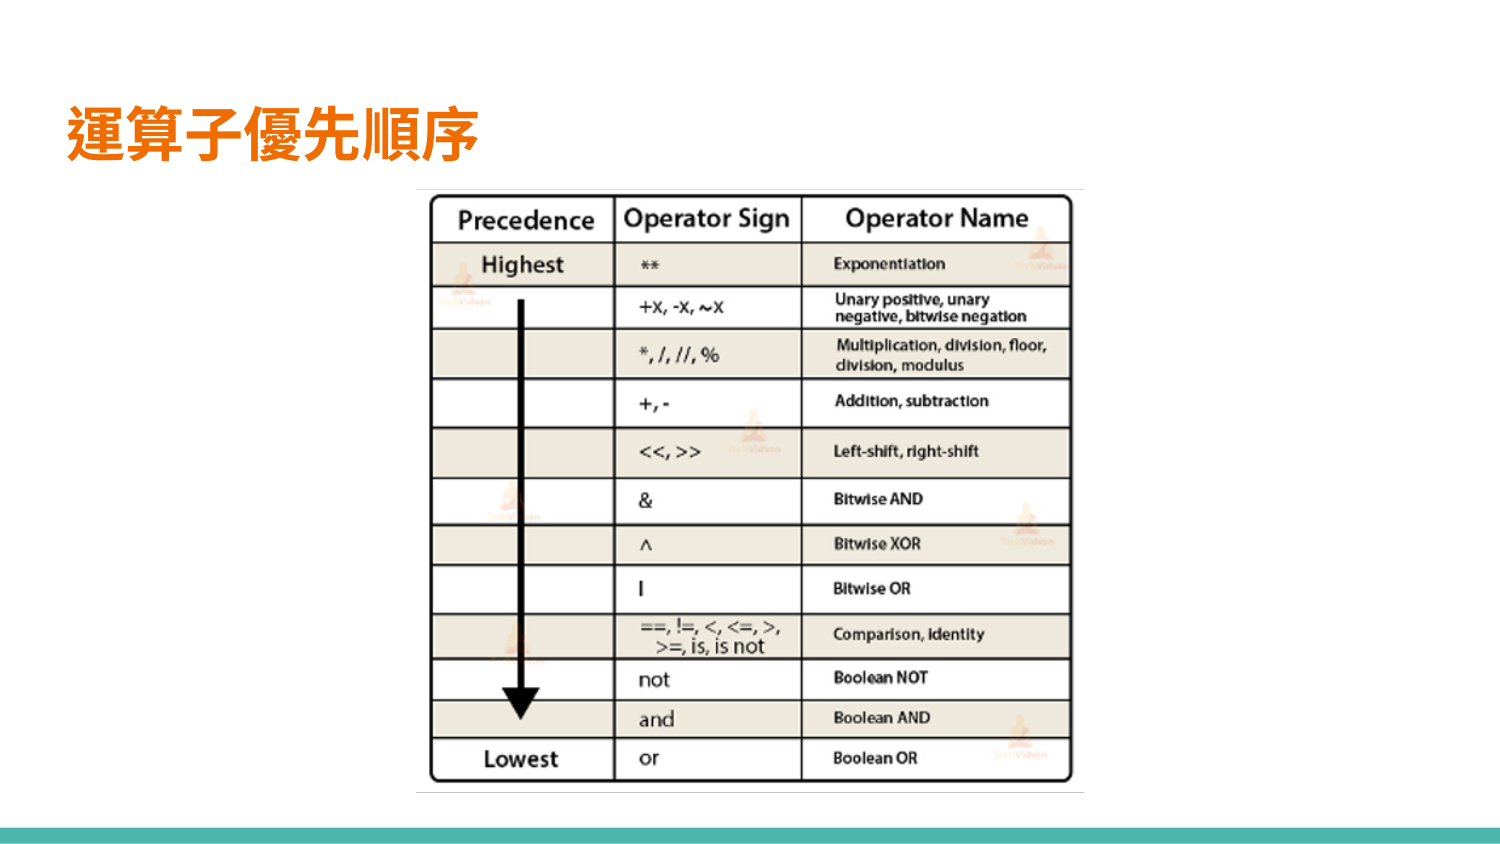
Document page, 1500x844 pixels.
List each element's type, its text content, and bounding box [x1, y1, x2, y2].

title 運算子優先順序 [51, 72, 1449, 189]
picture [415, 188, 1085, 794]
